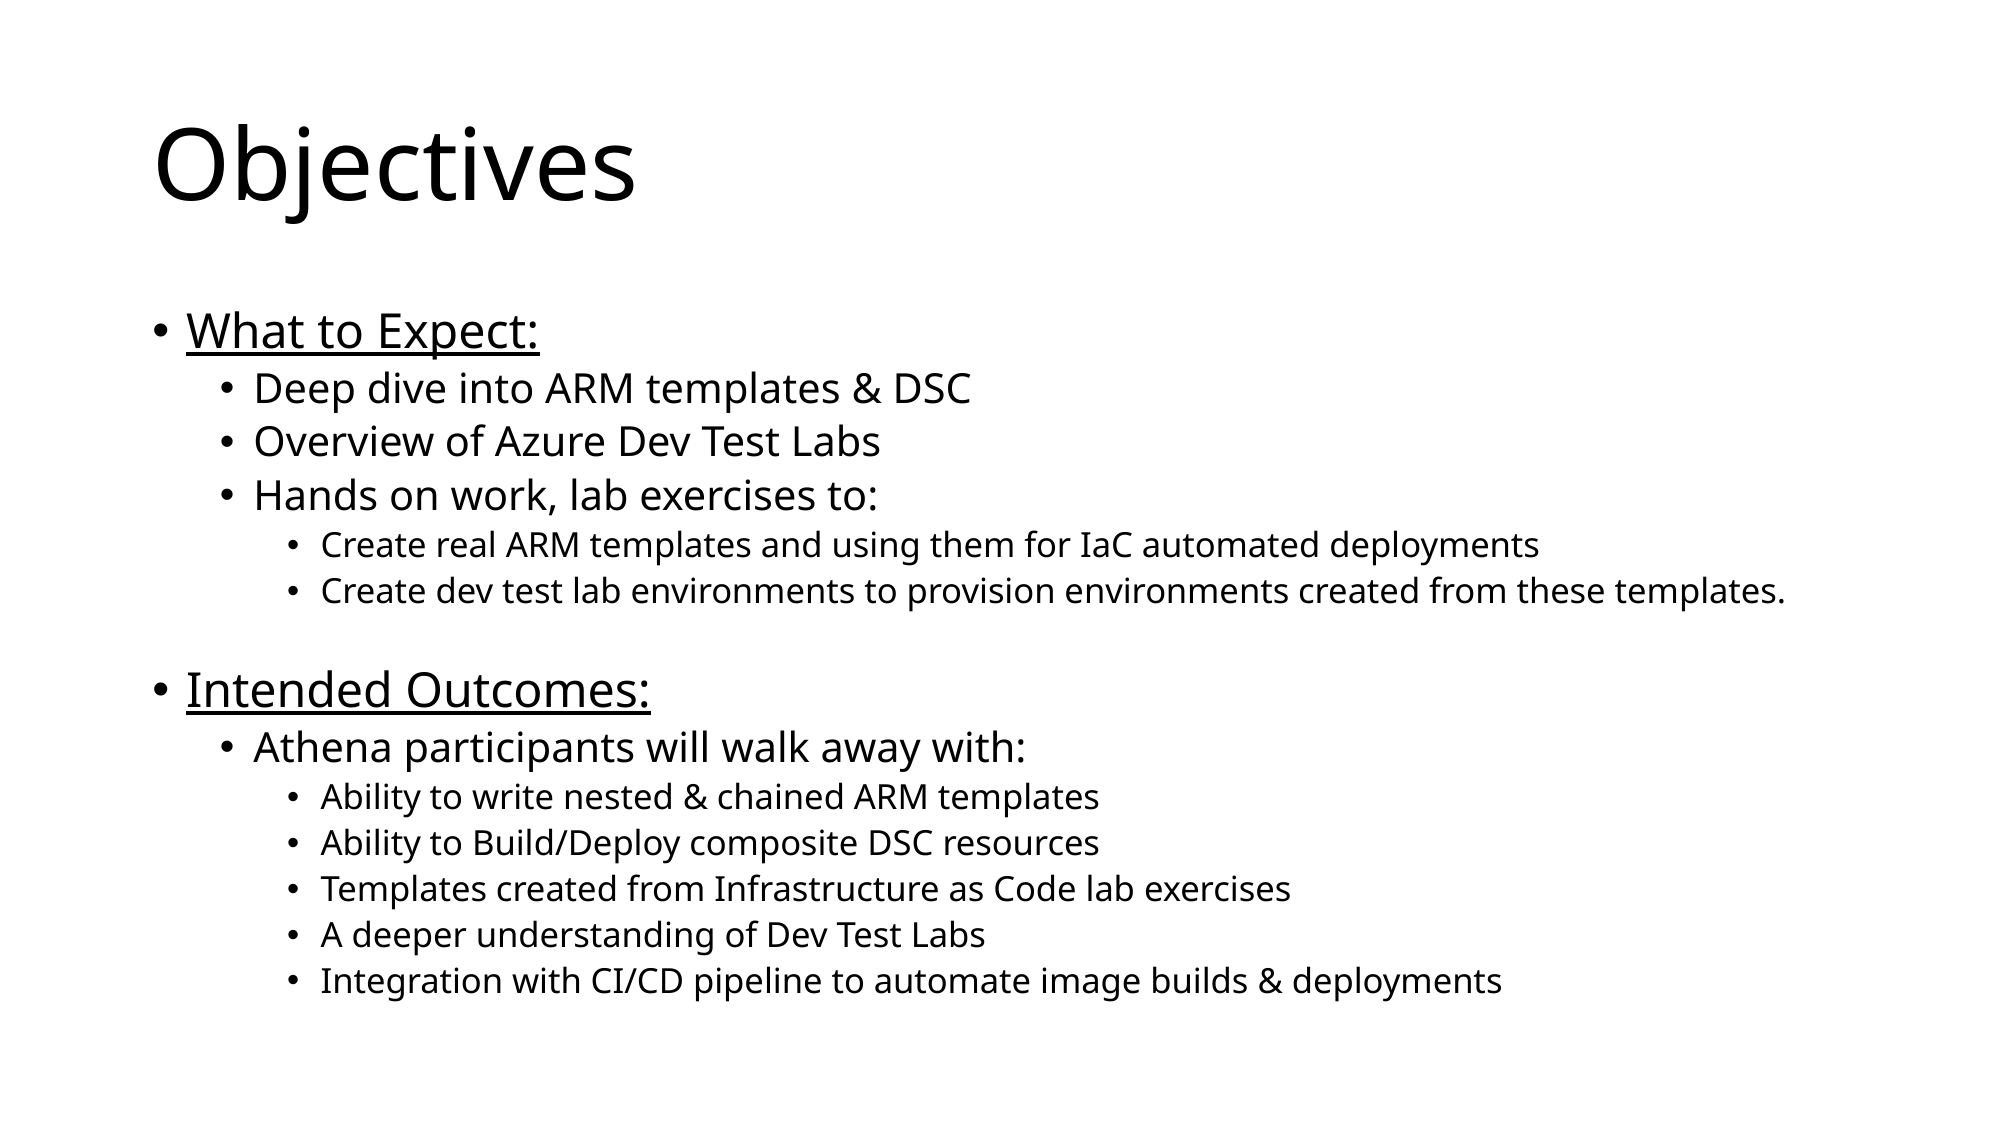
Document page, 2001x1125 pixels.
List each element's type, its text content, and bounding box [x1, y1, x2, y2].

list What to Expect: Deep dive into ARM templates & DSC Overview of Azure Dev Test Labs Hands on work, lab exercises to: Create real ARM templates and using them for IaC automated deployments Create dev test lab environments to provision environments created from these templates. Intended Outcomes: Athena participants will walk away with: Ability to write nested & chained ARM templates Ability to Build/Deploy composite DSC resources Templates created from Infrastructure as Code lab exercises A deeper understanding of Dev Test Labs Integration with CI/CD pipeline to automate image builds & deployments [137, 299, 1863, 1014]
title Objectives [137, 59, 1863, 278]
